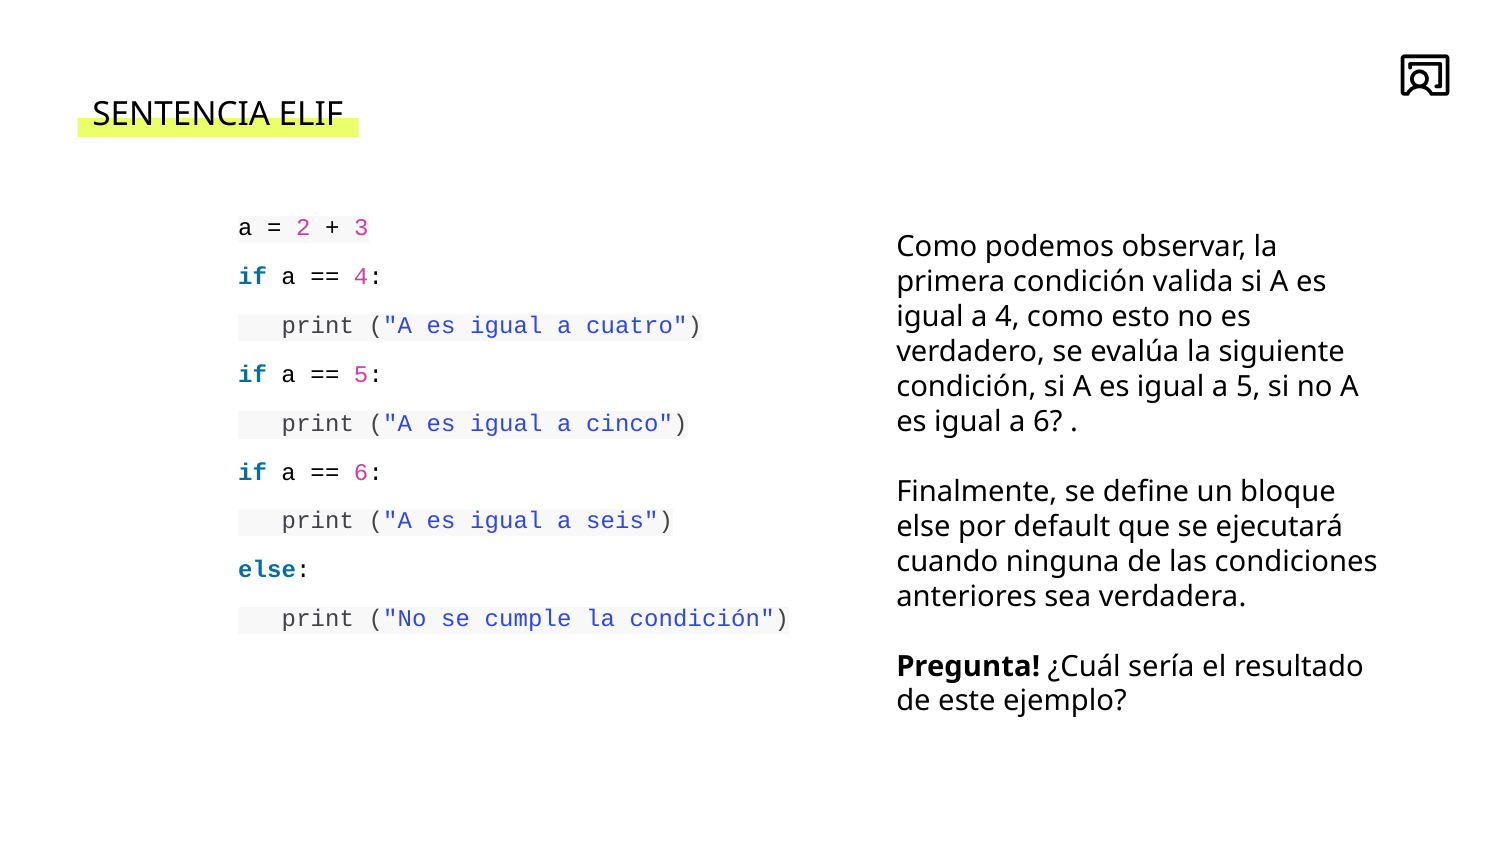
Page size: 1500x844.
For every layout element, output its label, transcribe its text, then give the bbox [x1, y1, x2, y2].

text_box a = 2 + 3 if a == 4: print ("A es igual a cuatro") if a == 5: print ("A es igual a cinco") if a == 6: print ("A es igual a seis") else: print ("No se cumple la condición") [183, 176, 917, 647]
text_box SENTENCIA ELIF [77, 76, 392, 147]
text_box Como podemos observar, la primera condición valida si A es igual a 4, como esto no es verdadero, se evalúa la siguiente condición, si A es igual a 5, si no A es igual a 6? . Finalmente, se define un bloque else por default que se ejecutará cuando ninguna de las condiciones anteriores sea verdadera. Pregunta! ¿Cuál sería el resultado de este ejemplo? [881, 212, 1404, 732]
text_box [1376, 26, 1474, 124]
